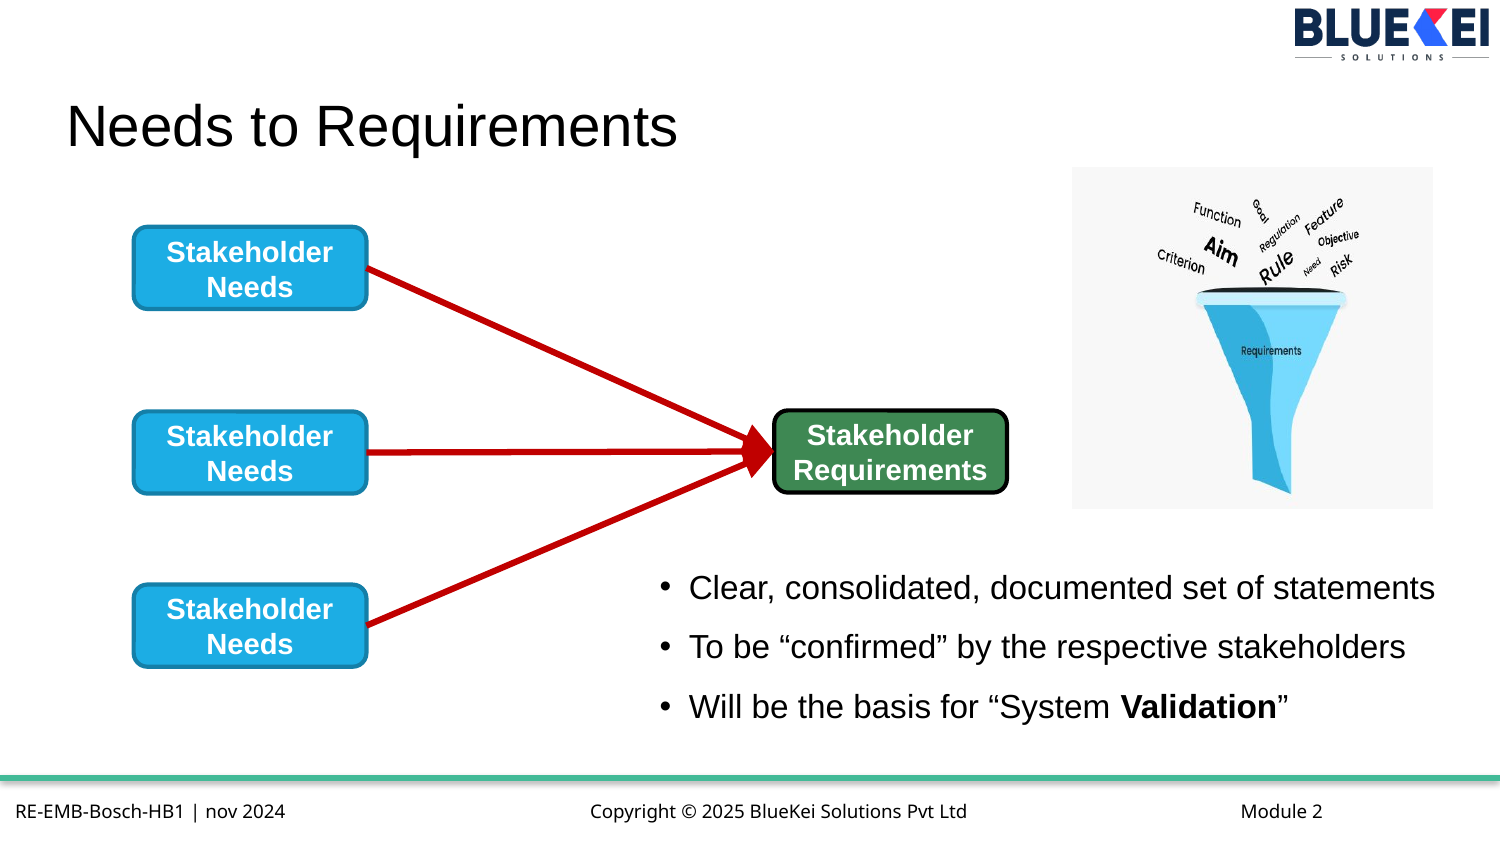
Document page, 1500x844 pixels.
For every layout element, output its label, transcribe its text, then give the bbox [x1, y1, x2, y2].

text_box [366, 451, 775, 626]
text_box Clear, consolidated, documented set of statements To be “confirmed” by the respective stakeholders Will be the basis for “System Validation” [644, 538, 1465, 733]
text_box Stakeholder Needs [131, 409, 361, 496]
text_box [366, 267, 775, 449]
picture [1293, 7, 1491, 63]
title Needs to Requirements [51, 72, 1449, 167]
text_box Stakeholder Requirements [780, 408, 1010, 495]
text_box Stakeholder Needs [131, 582, 369, 669]
picture [1072, 167, 1434, 509]
text_box Stakeholder Needs [131, 224, 369, 312]
